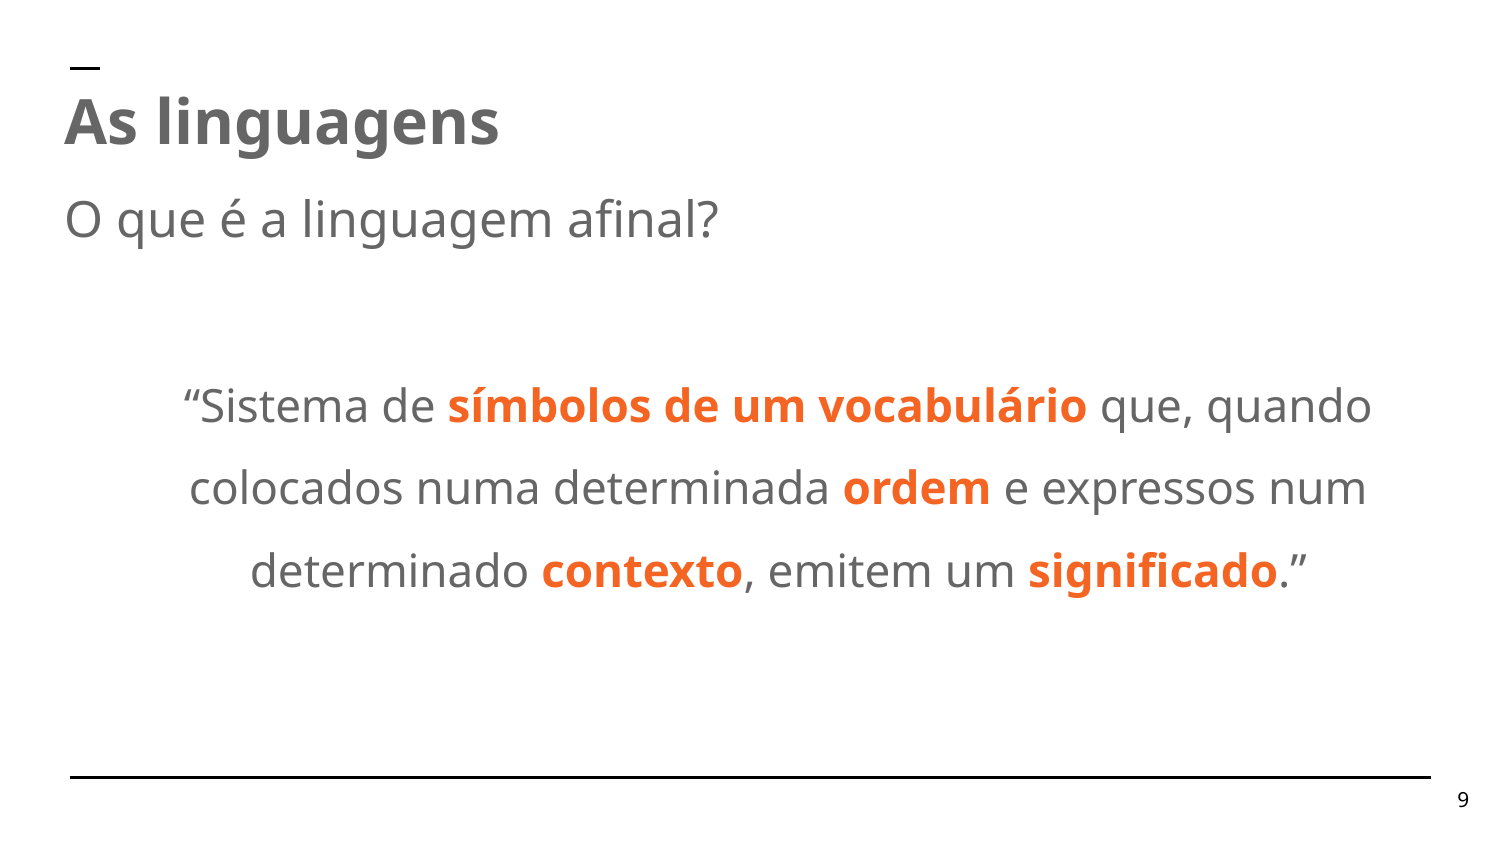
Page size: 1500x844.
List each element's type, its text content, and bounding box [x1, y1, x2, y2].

slide_number ‹#› [1394, 769, 1484, 834]
title As linguagens [49, 67, 1448, 173]
list O que é a linguagem afinal? “Sistema de símbolos de um vocabulário que, quando colocados numa determinada ordem e expressos num determinado contexto, emitem um significado.” [49, 172, 1432, 770]
